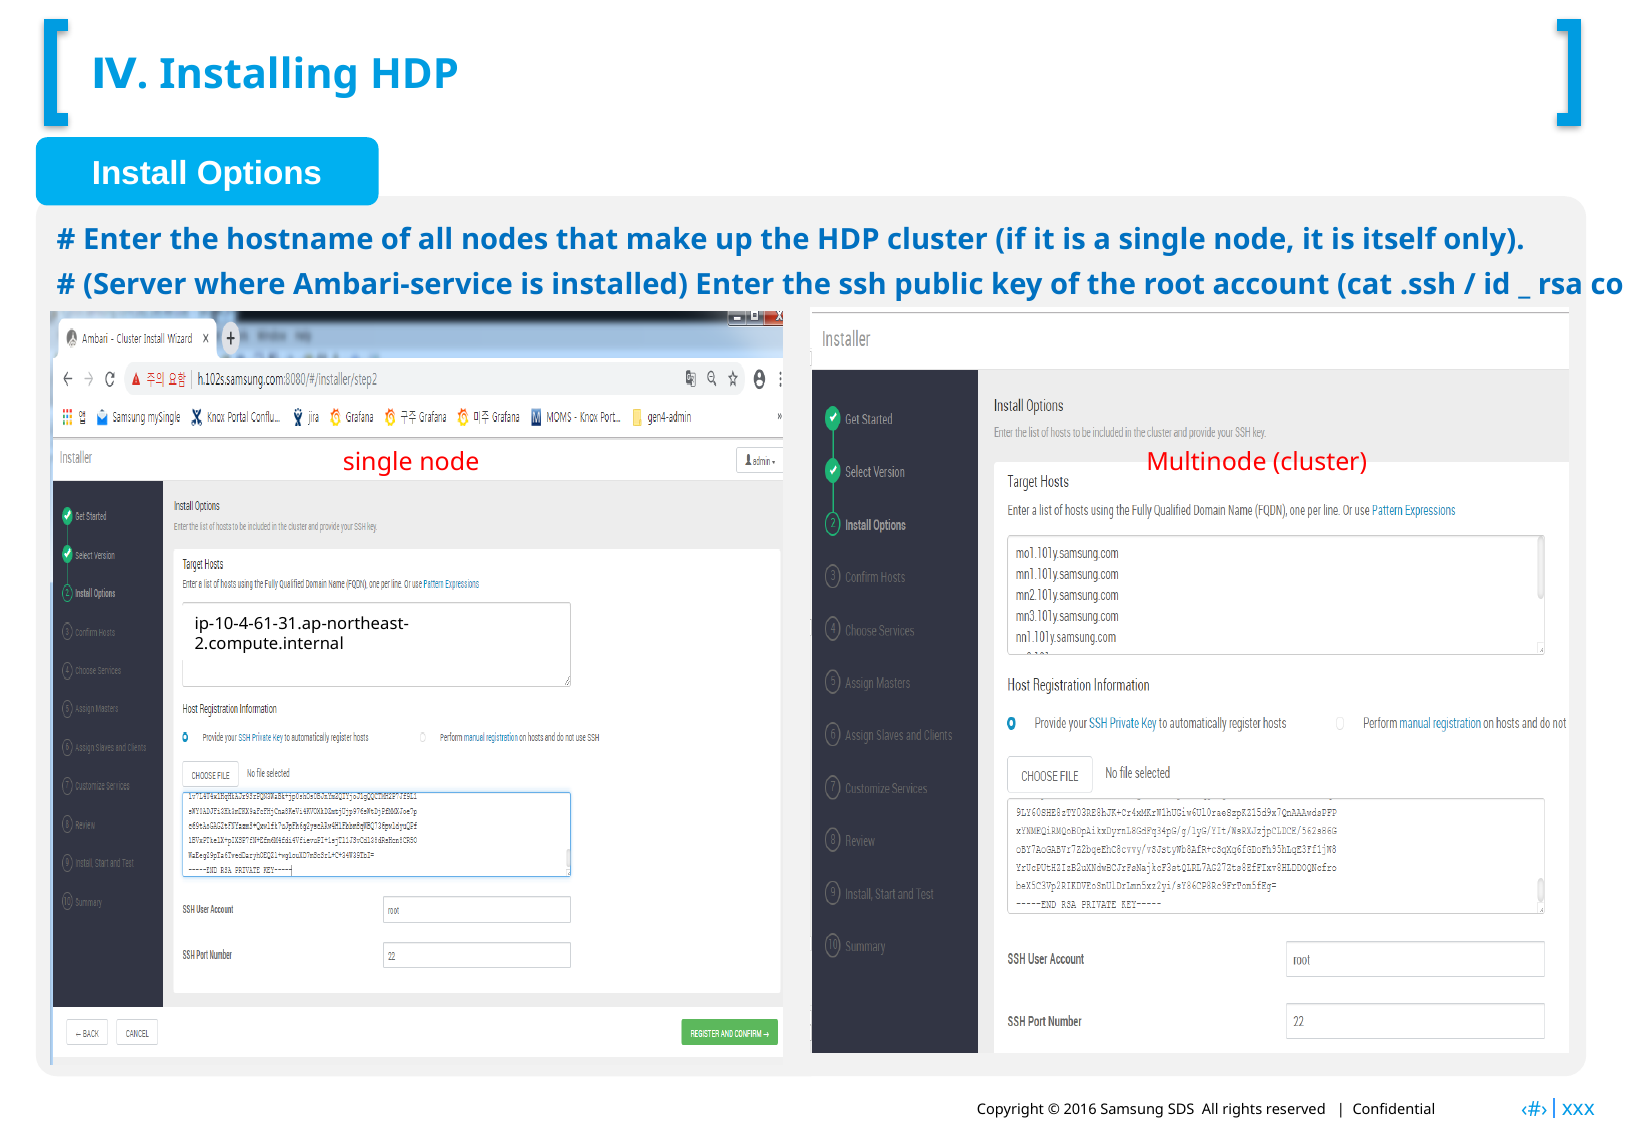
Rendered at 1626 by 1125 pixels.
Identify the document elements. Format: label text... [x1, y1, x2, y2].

text_box # Enter the hostname of all nodes that make up the HDP cluster (if it is a single node, it is itself only). # (Server where Ambari-service is installed) Enter the ssh public key of the root account (cat .ssh / id _ rsa contents) [33, 194, 1589, 1079]
picture [50, 310, 784, 1065]
title Ⅳ. Installing HDP [90, 33, 1439, 111]
text_box Install Options [33, 135, 381, 208]
picture [809, 306, 1569, 1053]
